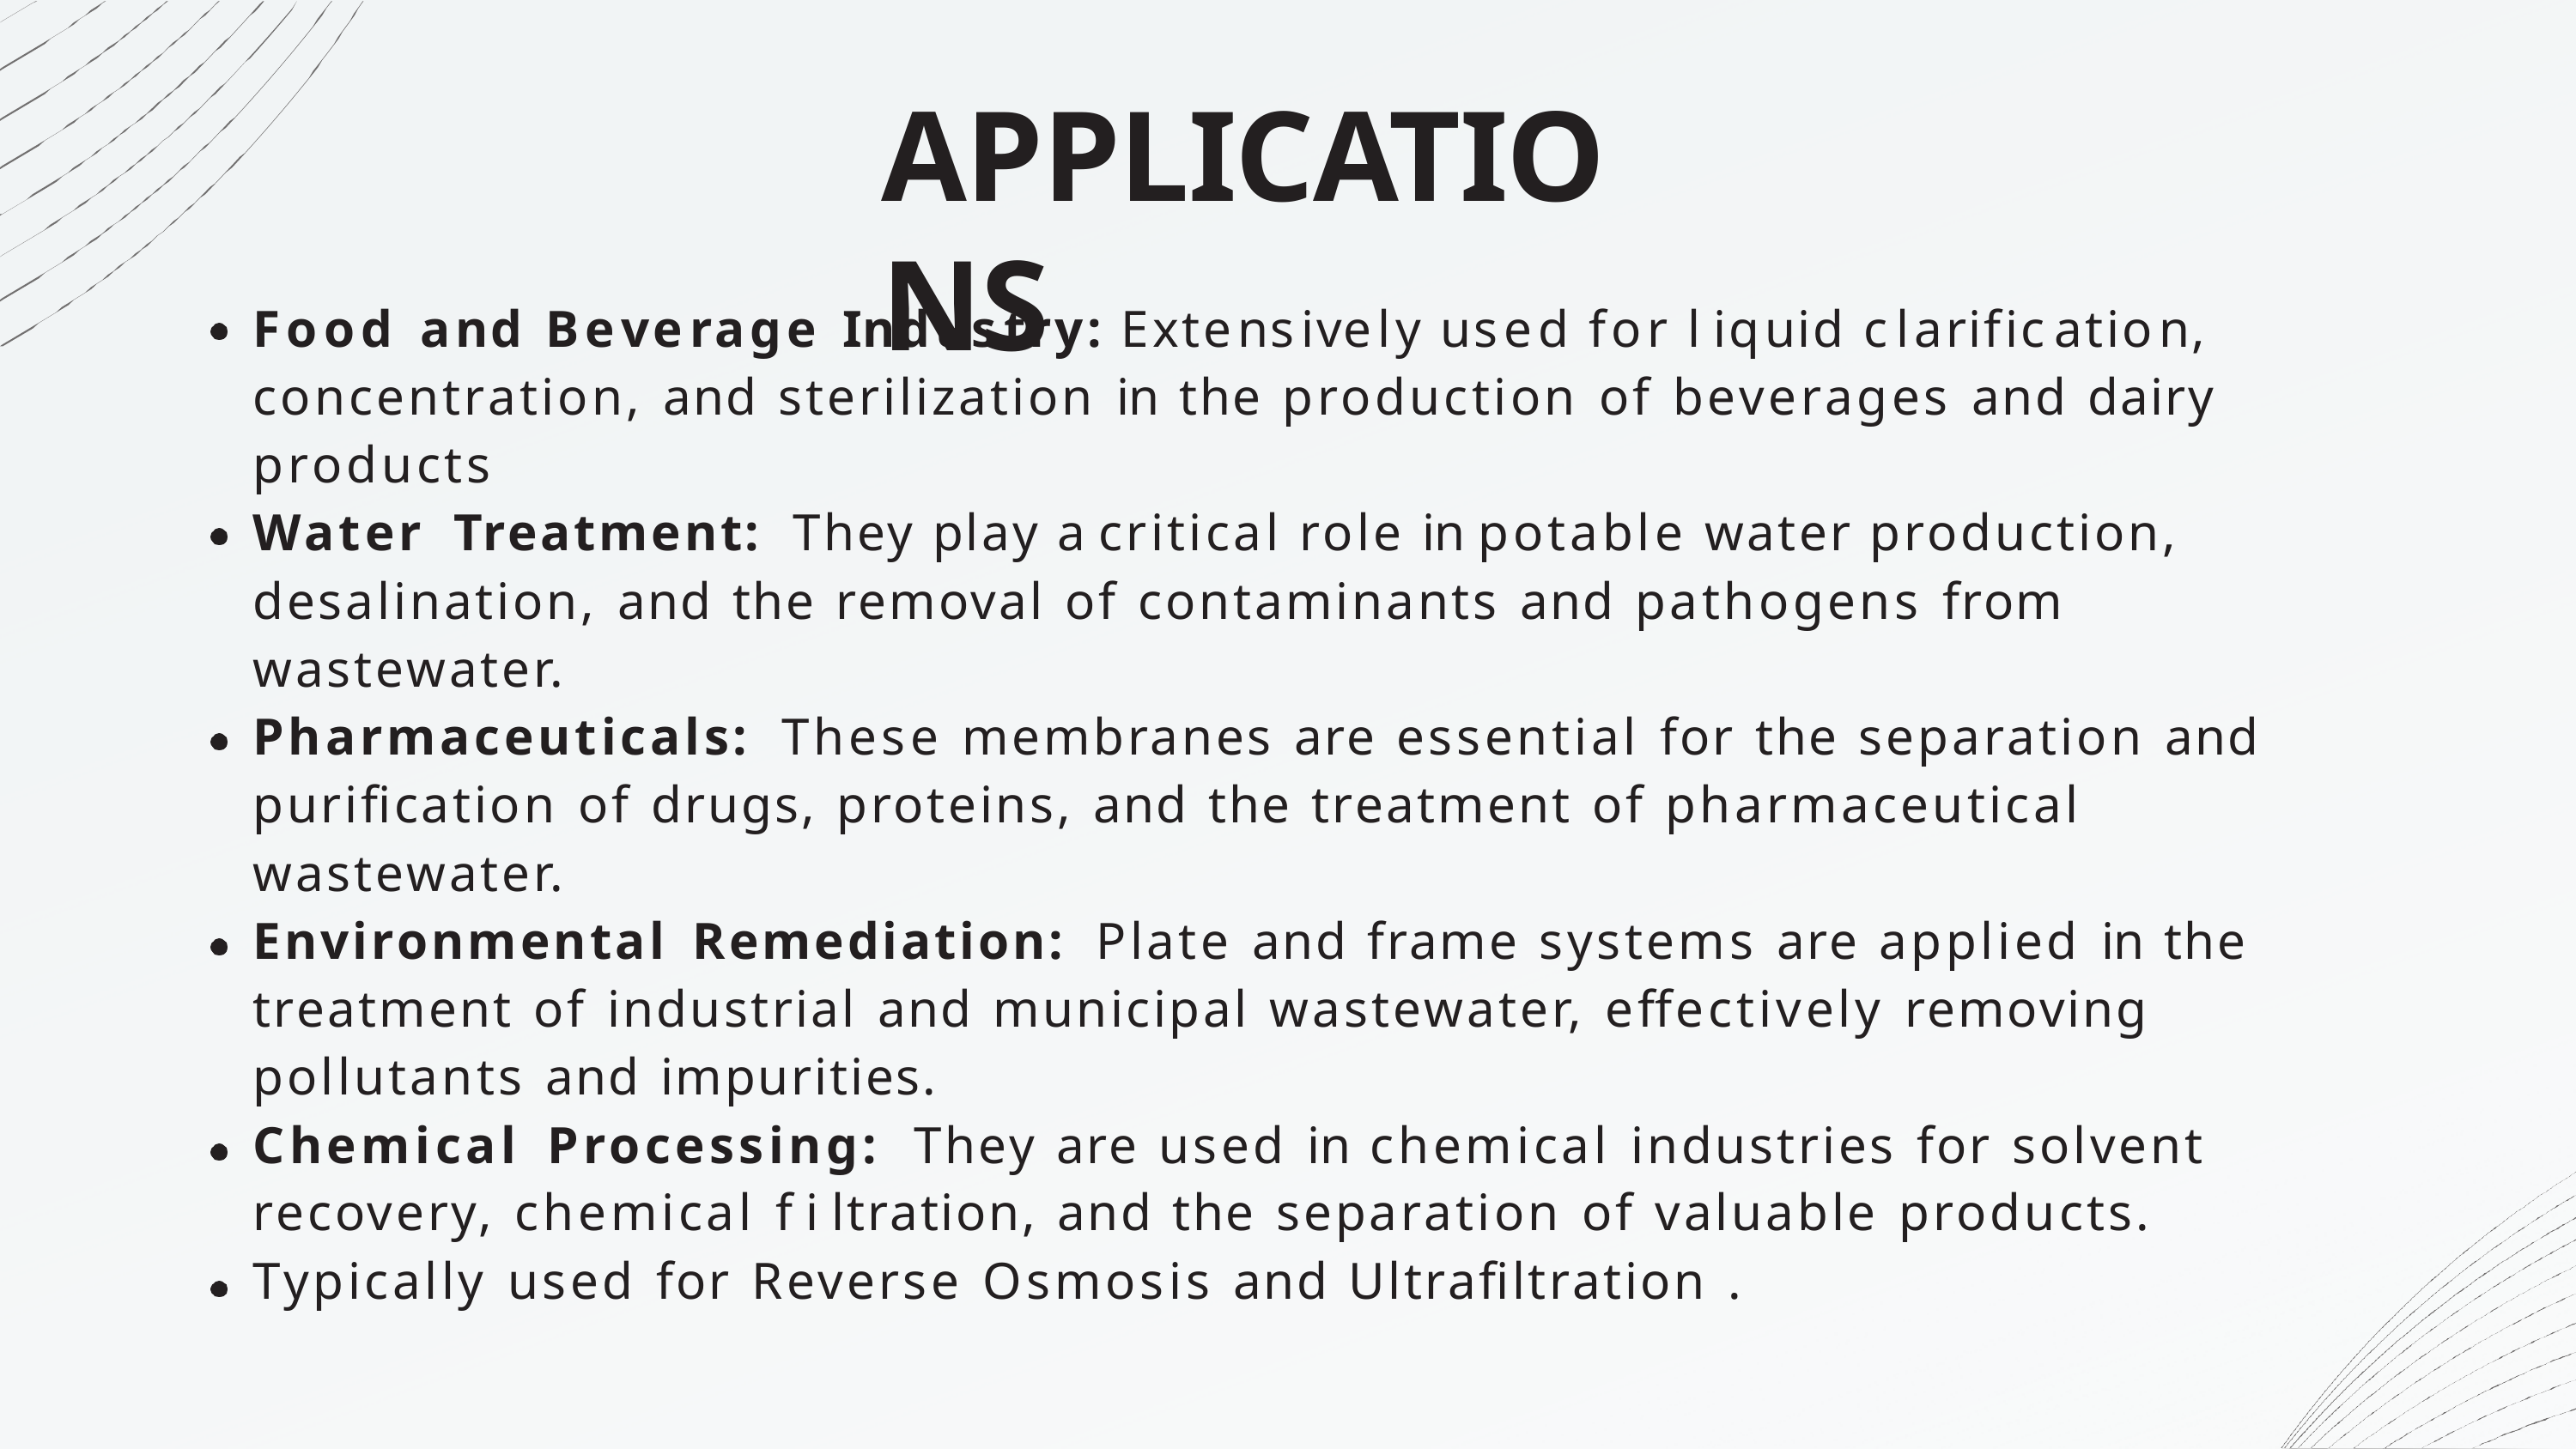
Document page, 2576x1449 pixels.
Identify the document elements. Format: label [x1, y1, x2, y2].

text_box [210, 323, 228, 1298]
text_box [0, 0, 2576, 1449]
